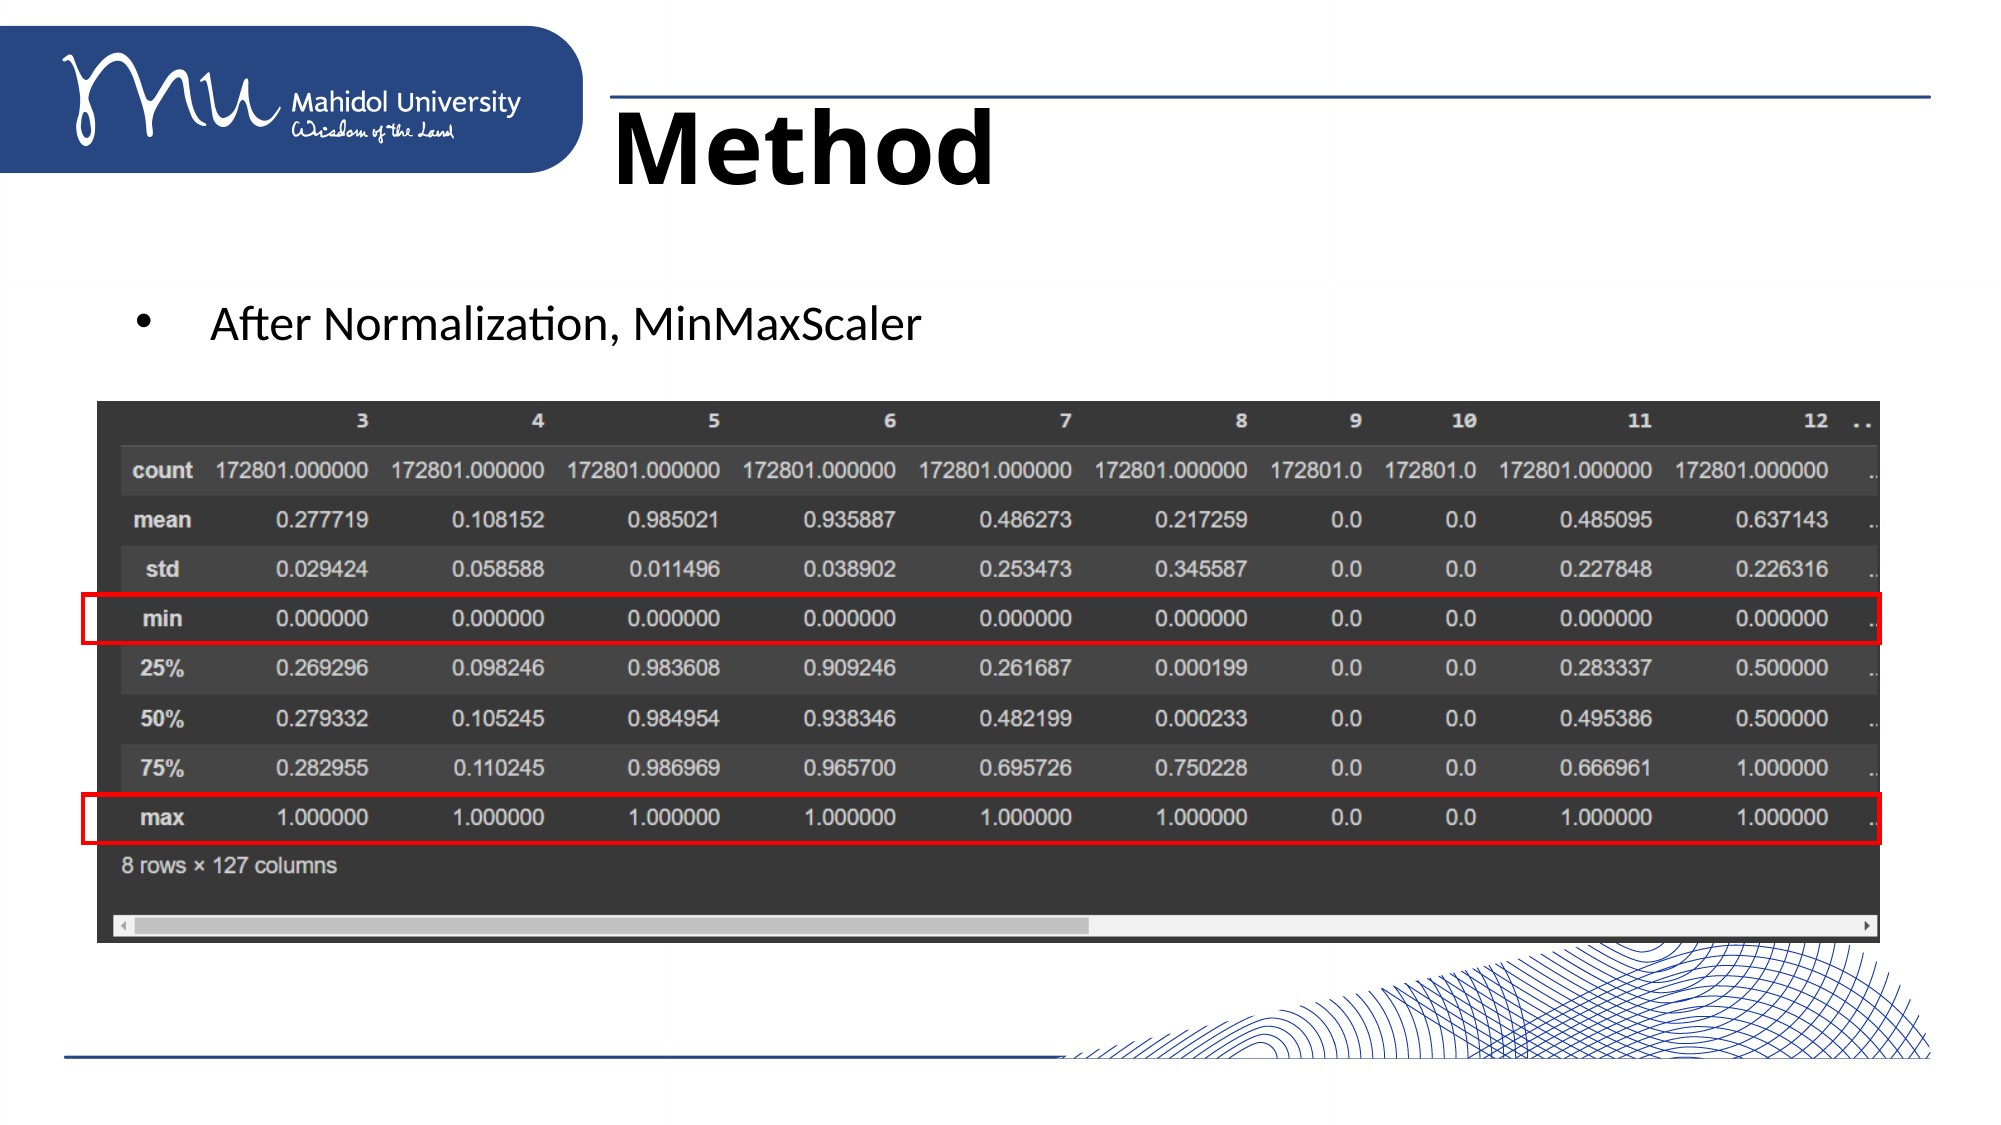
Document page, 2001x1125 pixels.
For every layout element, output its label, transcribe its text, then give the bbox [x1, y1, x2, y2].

text_box [82, 594, 97, 644]
text_box [82, 794, 97, 844]
title Method [595, 57, 1941, 248]
text_box After Normalization, MinMaxScaler [120, 283, 1880, 358]
picture [0, 0, 2001, 1125]
